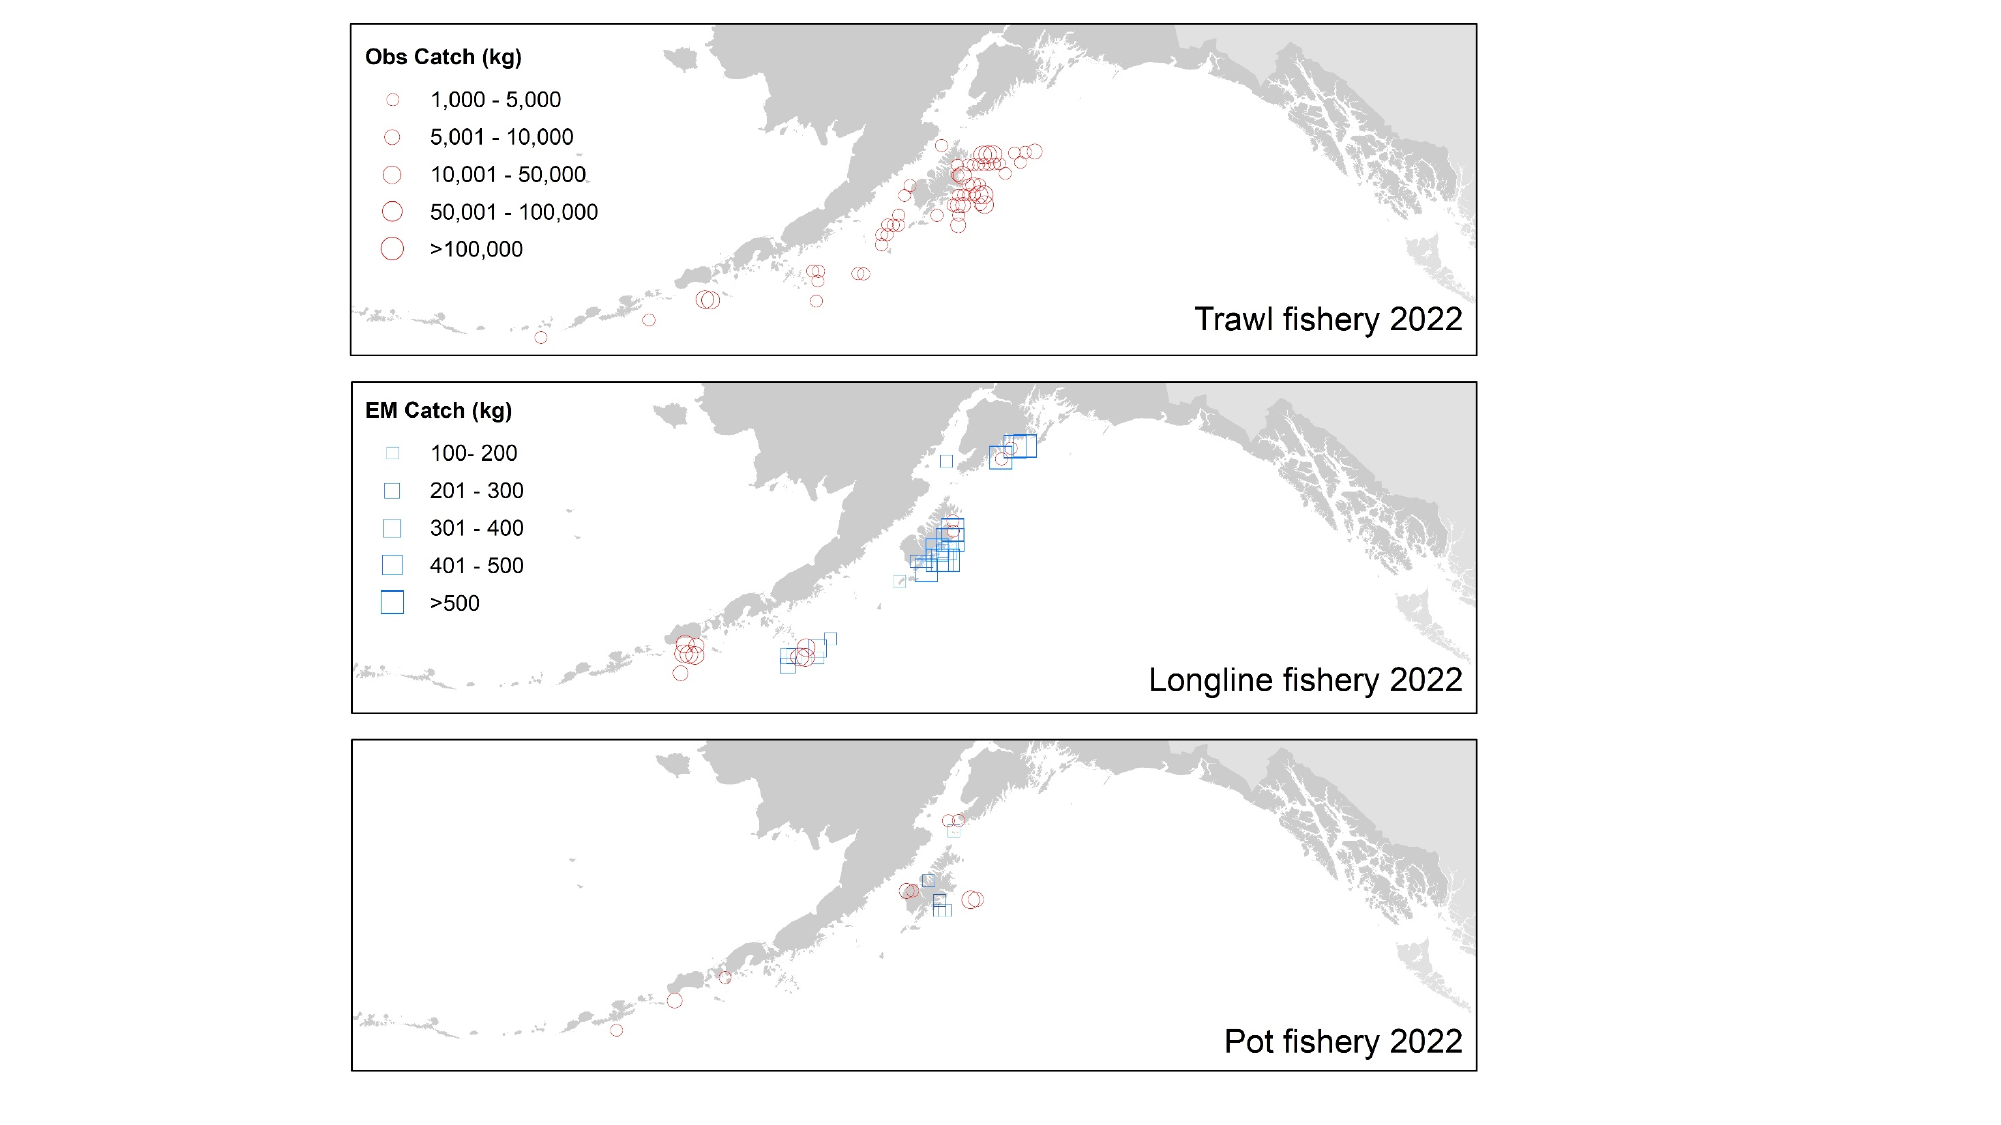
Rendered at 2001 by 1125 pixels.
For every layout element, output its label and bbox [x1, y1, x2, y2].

picture [342, 20, 1483, 1081]
